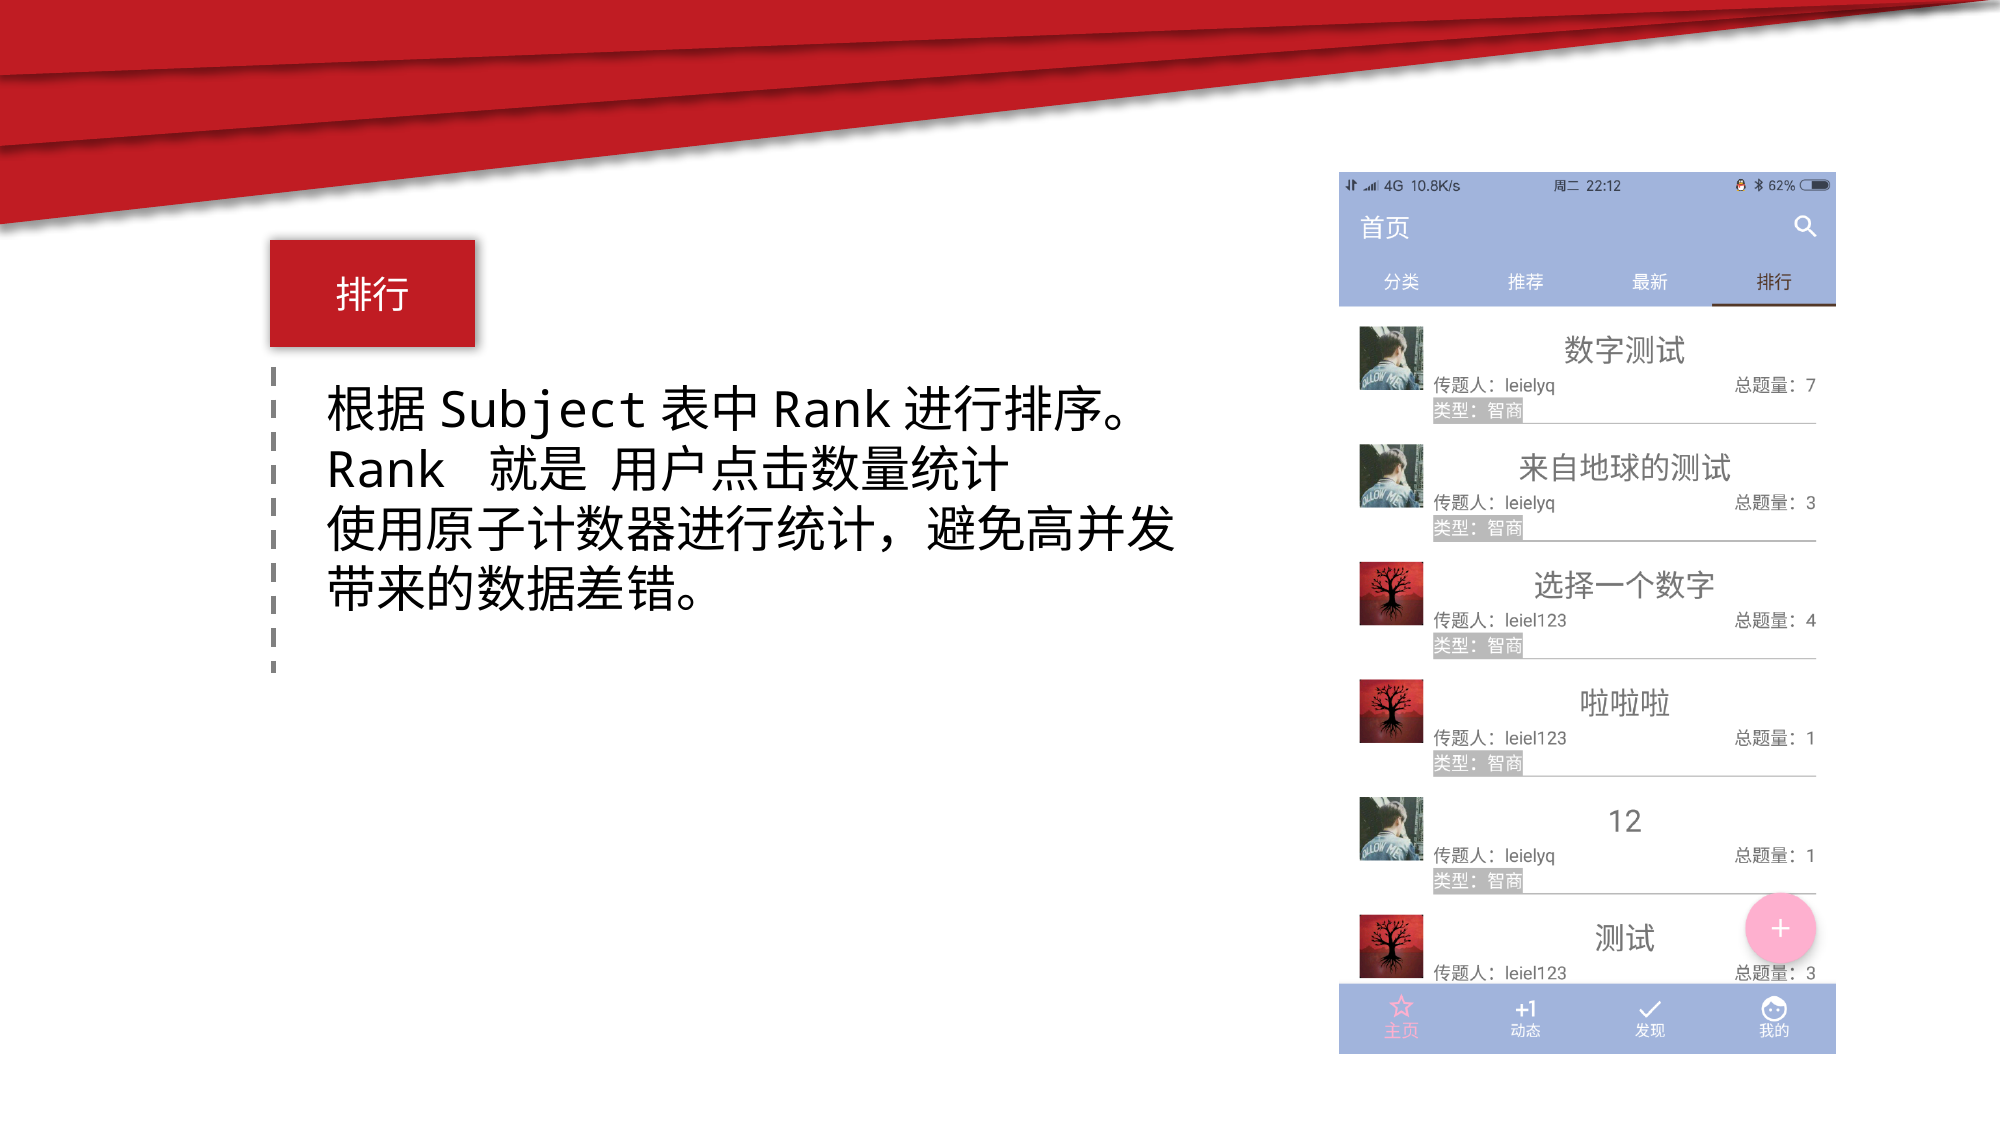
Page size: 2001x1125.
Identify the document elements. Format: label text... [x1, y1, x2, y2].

picture [1339, 172, 1836, 1054]
text_box 根据Subject表中Rank进行排序。 Rank 就是 用户点击数量统计 使用原子计数器进行统计，避免高并发带来的数据差错。 [475, 369, 1219, 625]
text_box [0, 0, 2000, 224]
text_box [270, 240, 475, 674]
